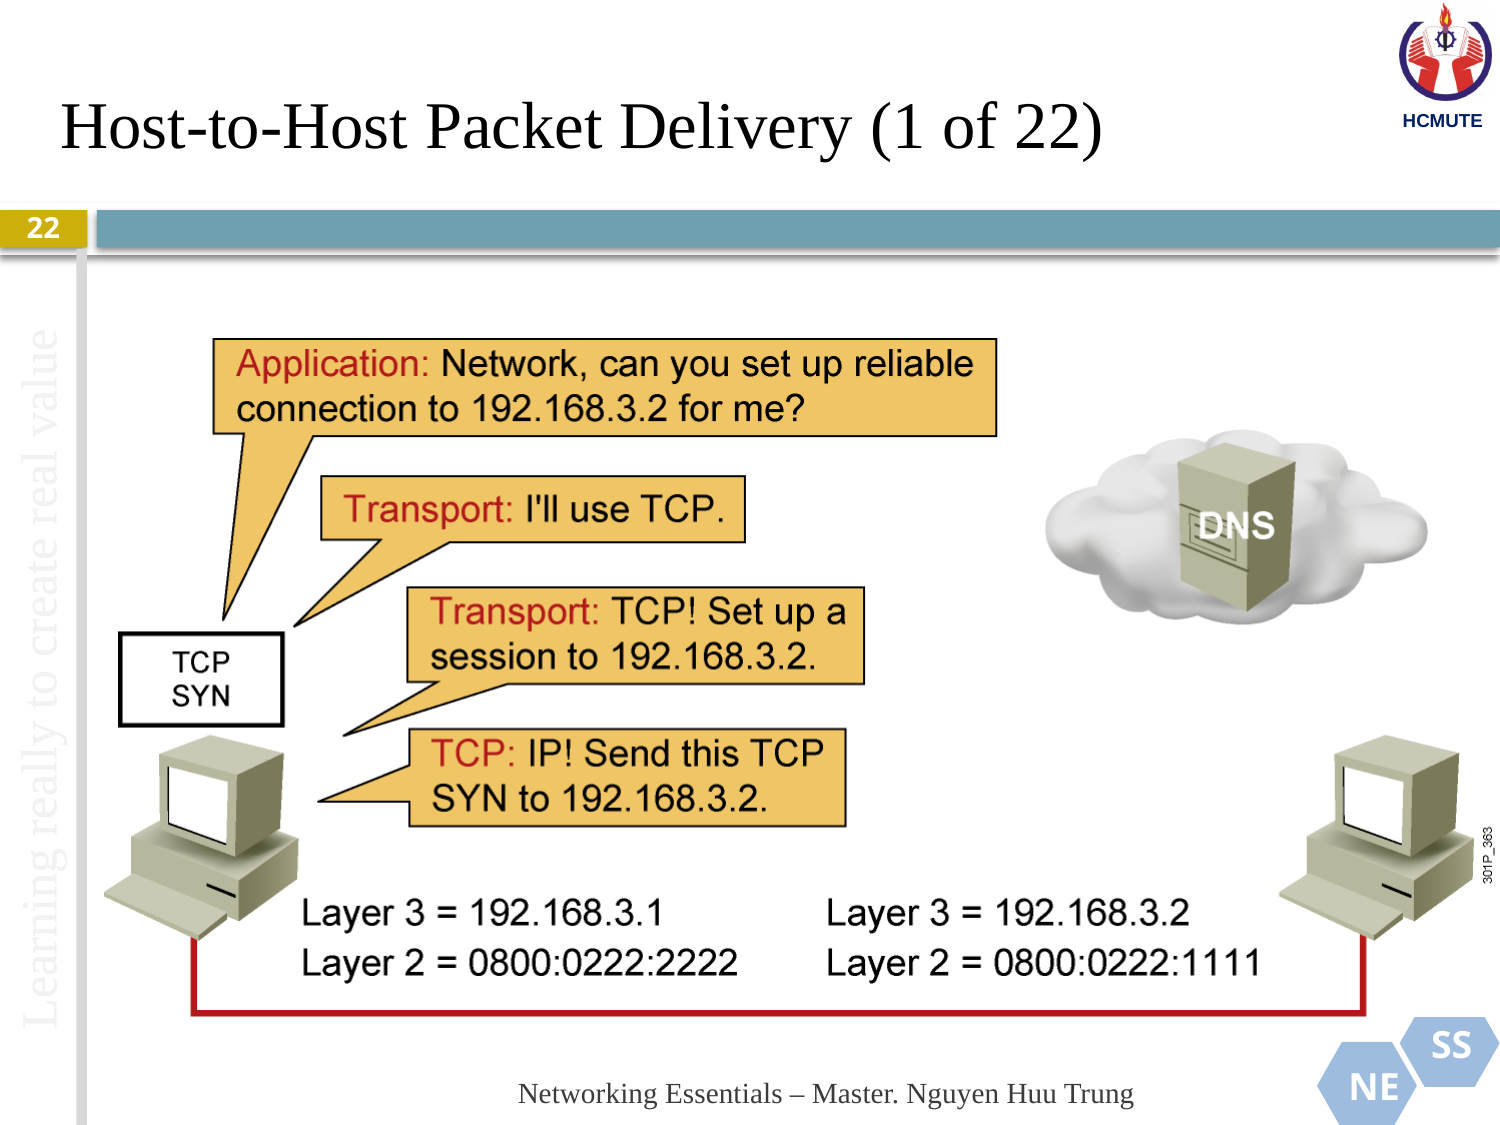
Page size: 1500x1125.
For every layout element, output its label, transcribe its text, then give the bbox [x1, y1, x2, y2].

footer Networking Essentials – Master. Nguyen Huu Trung [187, 1071, 1150, 1113]
picture [104, 337, 1496, 1017]
slide_number 22 [0, 208, 87, 249]
picture [1399, 2, 1492, 101]
title Host-to-Host Packet Delivery (1 of 22) [45, 63, 1413, 181]
